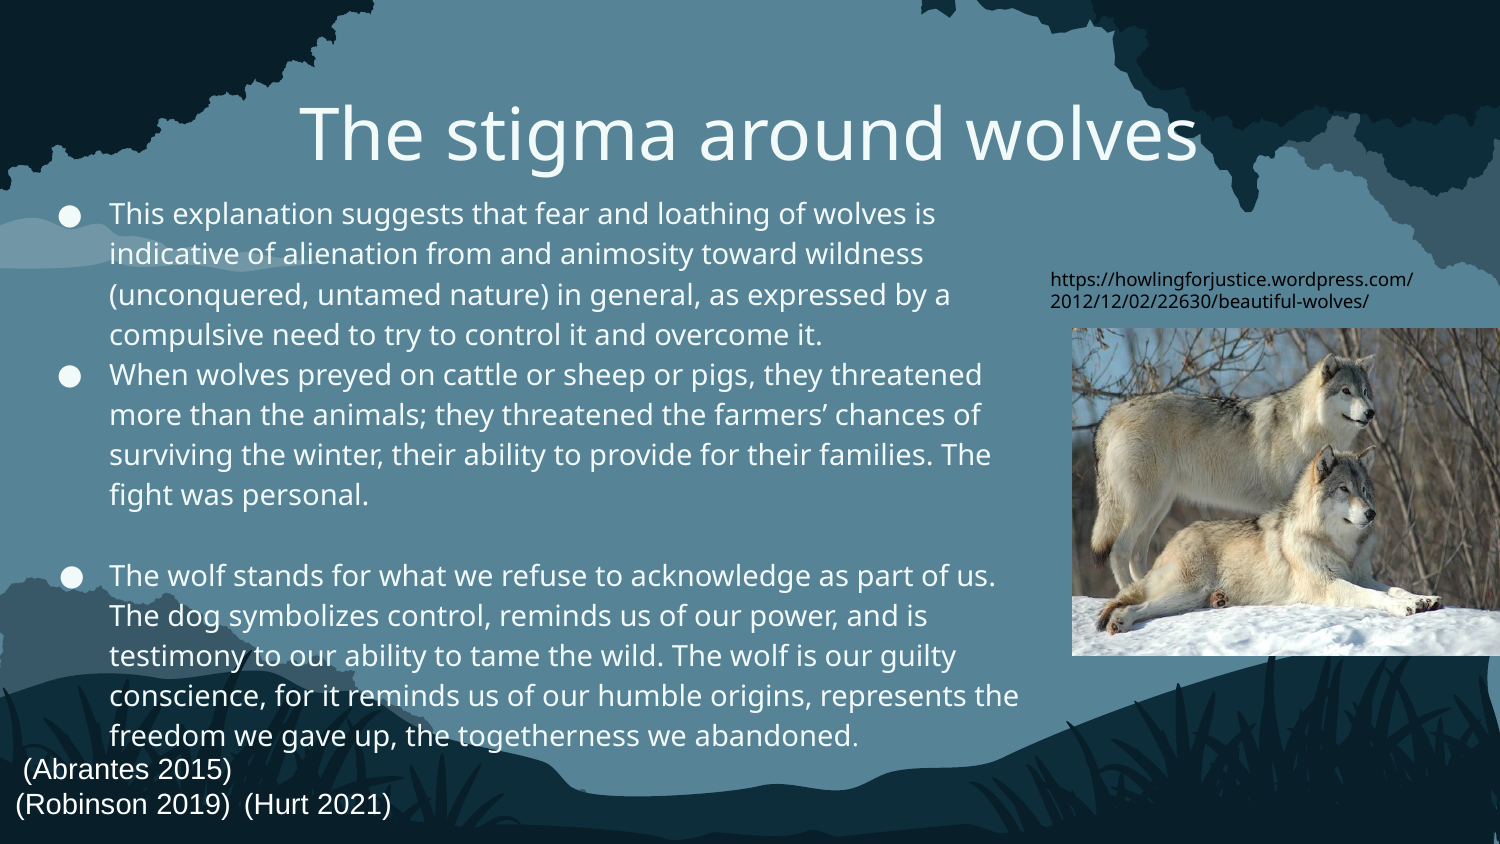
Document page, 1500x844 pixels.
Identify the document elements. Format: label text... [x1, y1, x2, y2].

picture [1072, 328, 1500, 656]
text_box (Hurt 2021) [493, 770, 721, 836]
text_box (Abrantes 2015) [7, 735, 500, 770]
text_box https://howlingforjustice.wordpress.com/2012/12/02/22630/beautiful-wolves/ [1035, 252, 1487, 328]
list This explanation suggests that fear and loathing of wolves is indicative of alienation from and animosity toward wildness (unconquered, untamed nature) in general, as expressed by a compulsive need to try to control it and overcome it. When wolves preyed on cattle or sheep or pigs, they threatened more than the animals; they threatened the farmers’ chances of surviving the winter, their ability to provide for their families. The fight was personal. The wolf stands for what we refuse to acknowledge as part of us. The dog symbolizes control, reminds us of our power, and is testimony to our ability to tame the wild. The wolf is our guilty conscience, for it reminds us of our humble origins, represents the freedom we gave up, the togetherness we abandoned. [19, 175, 1058, 727]
title The stigma around wolves [118, 72, 1382, 167]
text_box (Robinson 2019) [0, 770, 493, 836]
